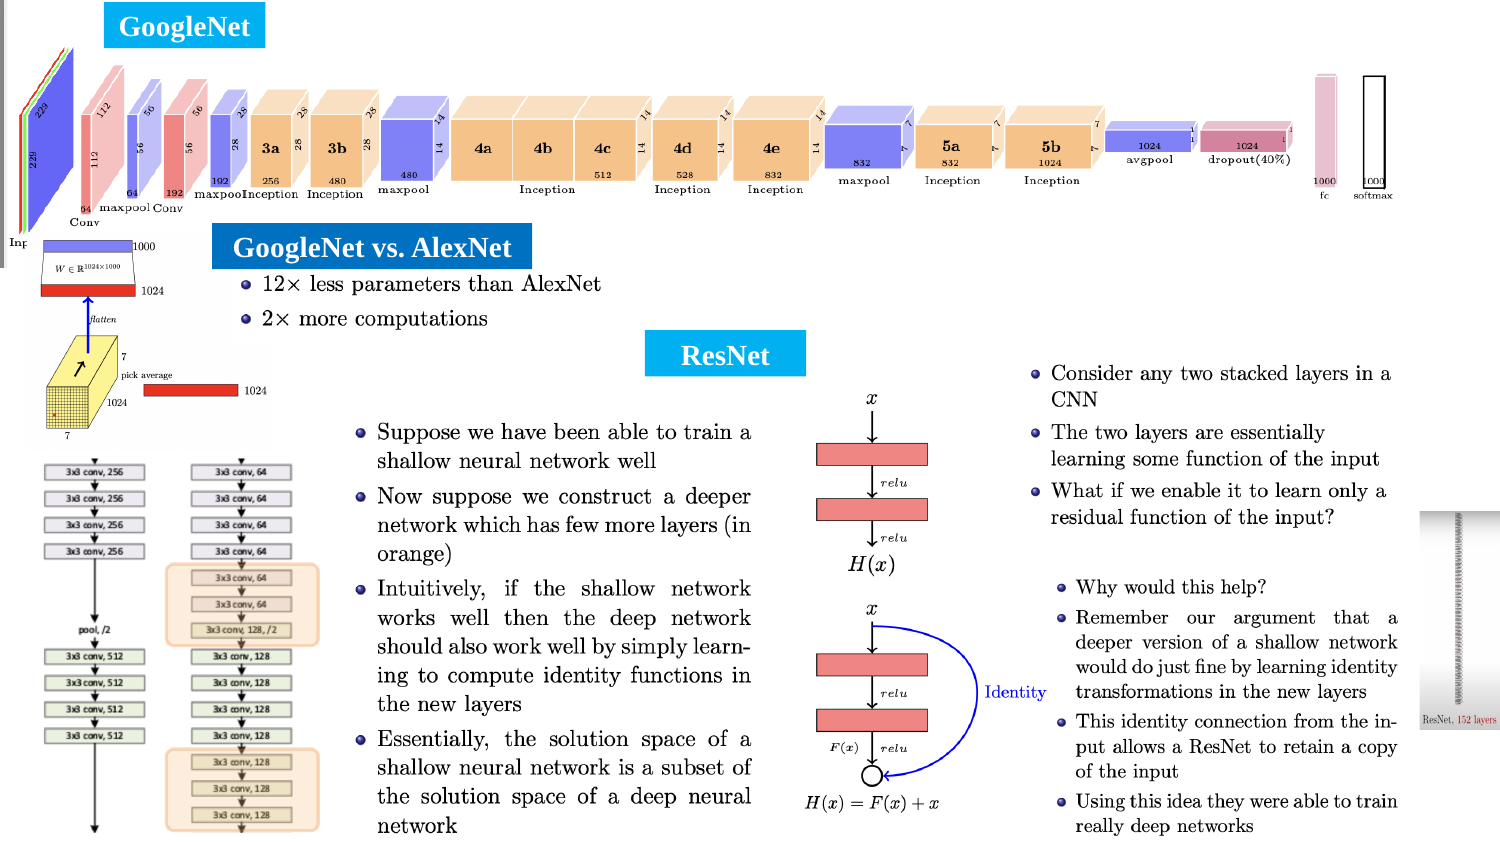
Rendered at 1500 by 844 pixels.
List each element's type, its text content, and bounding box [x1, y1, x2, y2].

text_box ResNet [644, 330, 807, 377]
picture [1419, 510, 1500, 731]
picture [793, 359, 1408, 843]
picture [0, 0, 1404, 844]
picture [347, 415, 771, 844]
